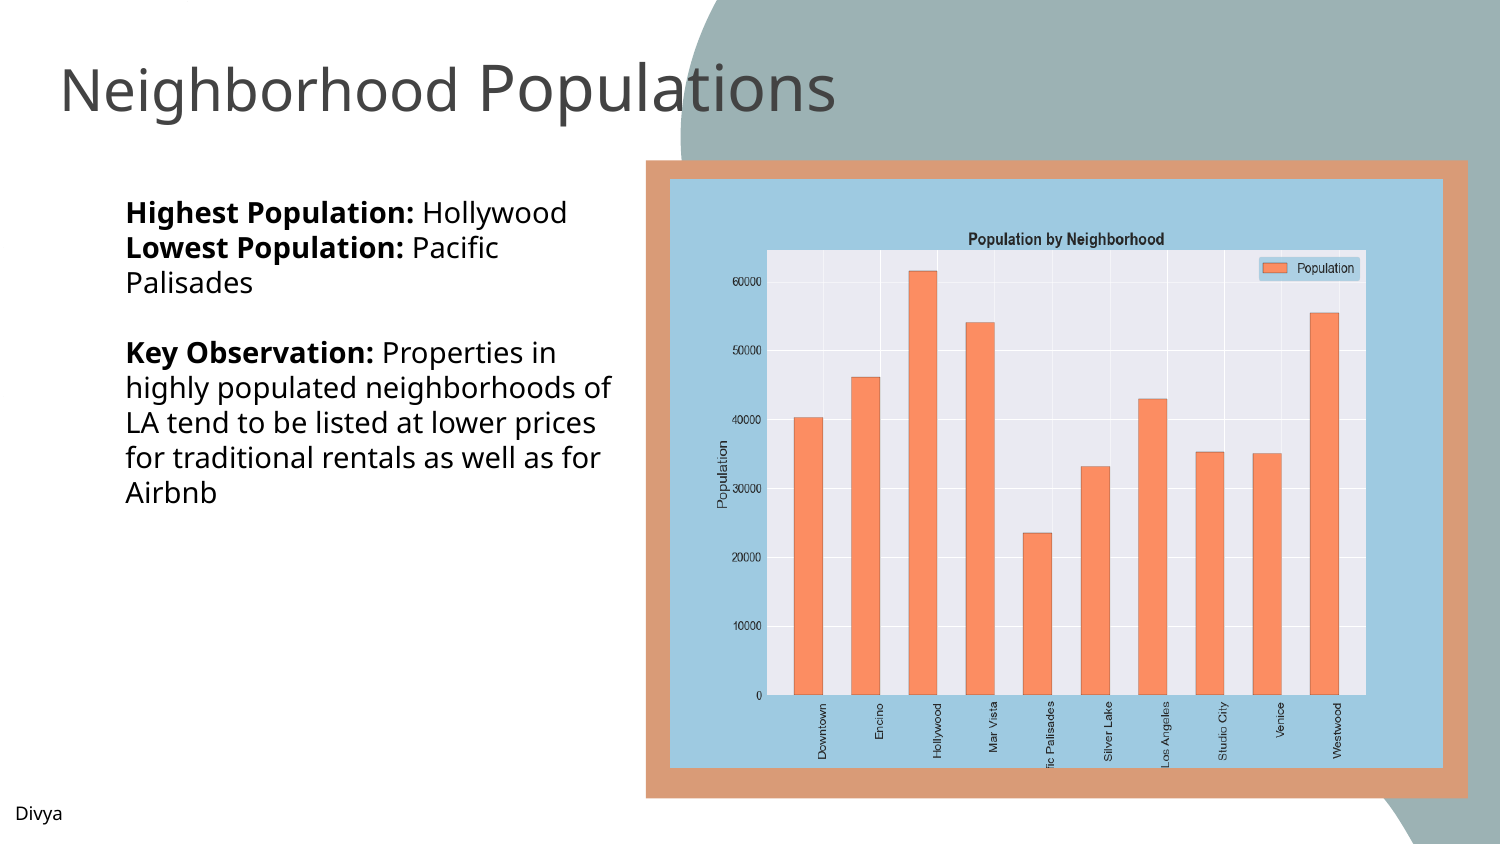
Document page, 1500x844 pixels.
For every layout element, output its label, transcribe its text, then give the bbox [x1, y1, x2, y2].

text_box Divya [0, 790, 148, 836]
text_box Highest Population: Hollywood Lowest Population: Pacific Palisades Key Observation: Properties in highly populated neighborhoods of LA tend to be listed at lower prices for traditional rentals as well as for Airbnb [110, 179, 634, 524]
picture [670, 179, 1444, 769]
title Neighborhood Populations [44, 29, 1456, 140]
text_box [645, 160, 1468, 799]
